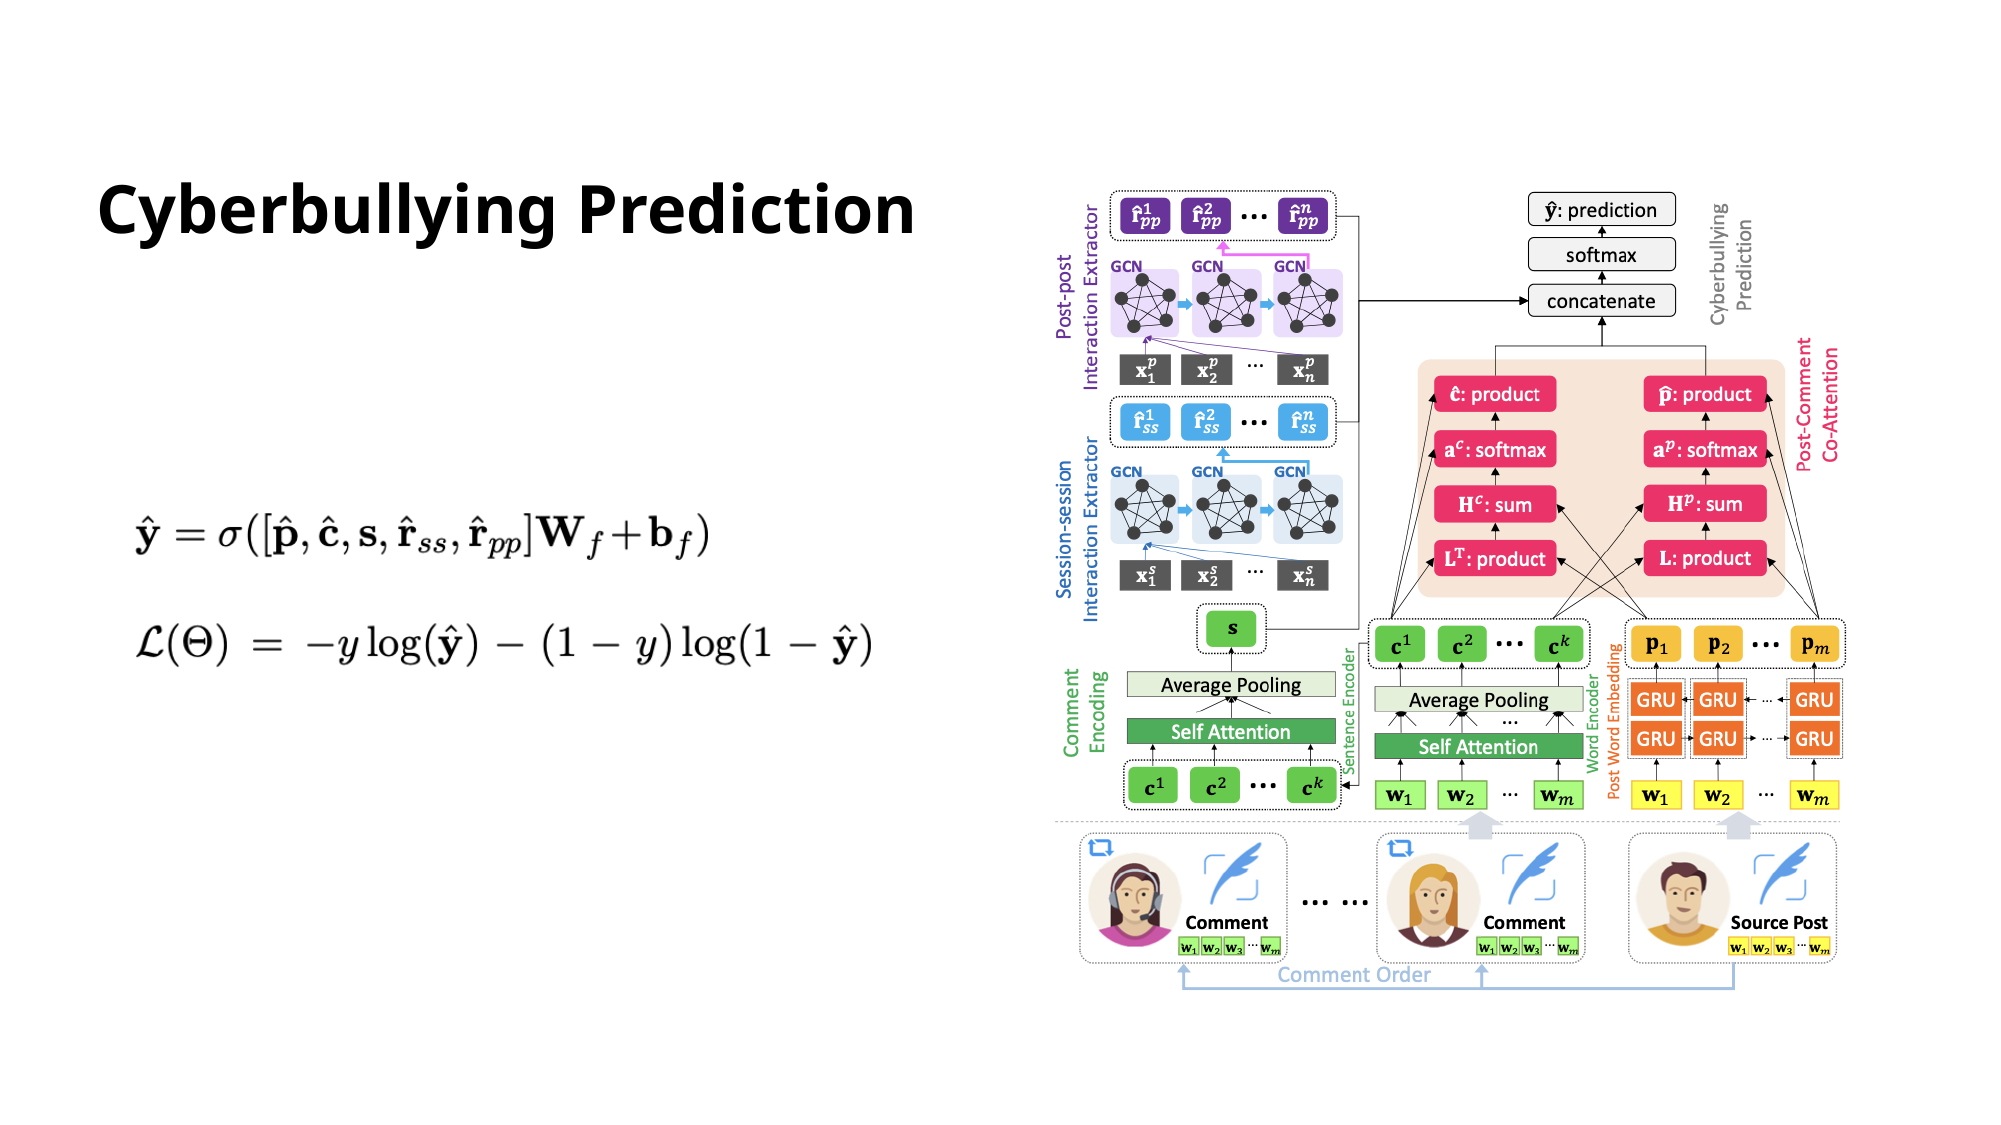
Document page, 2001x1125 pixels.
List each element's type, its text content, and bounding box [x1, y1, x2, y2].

text_box Cyberbullying Prediction [81, 159, 999, 335]
picture [999, 149, 1888, 1012]
picture [128, 509, 708, 562]
picture [128, 615, 872, 675]
